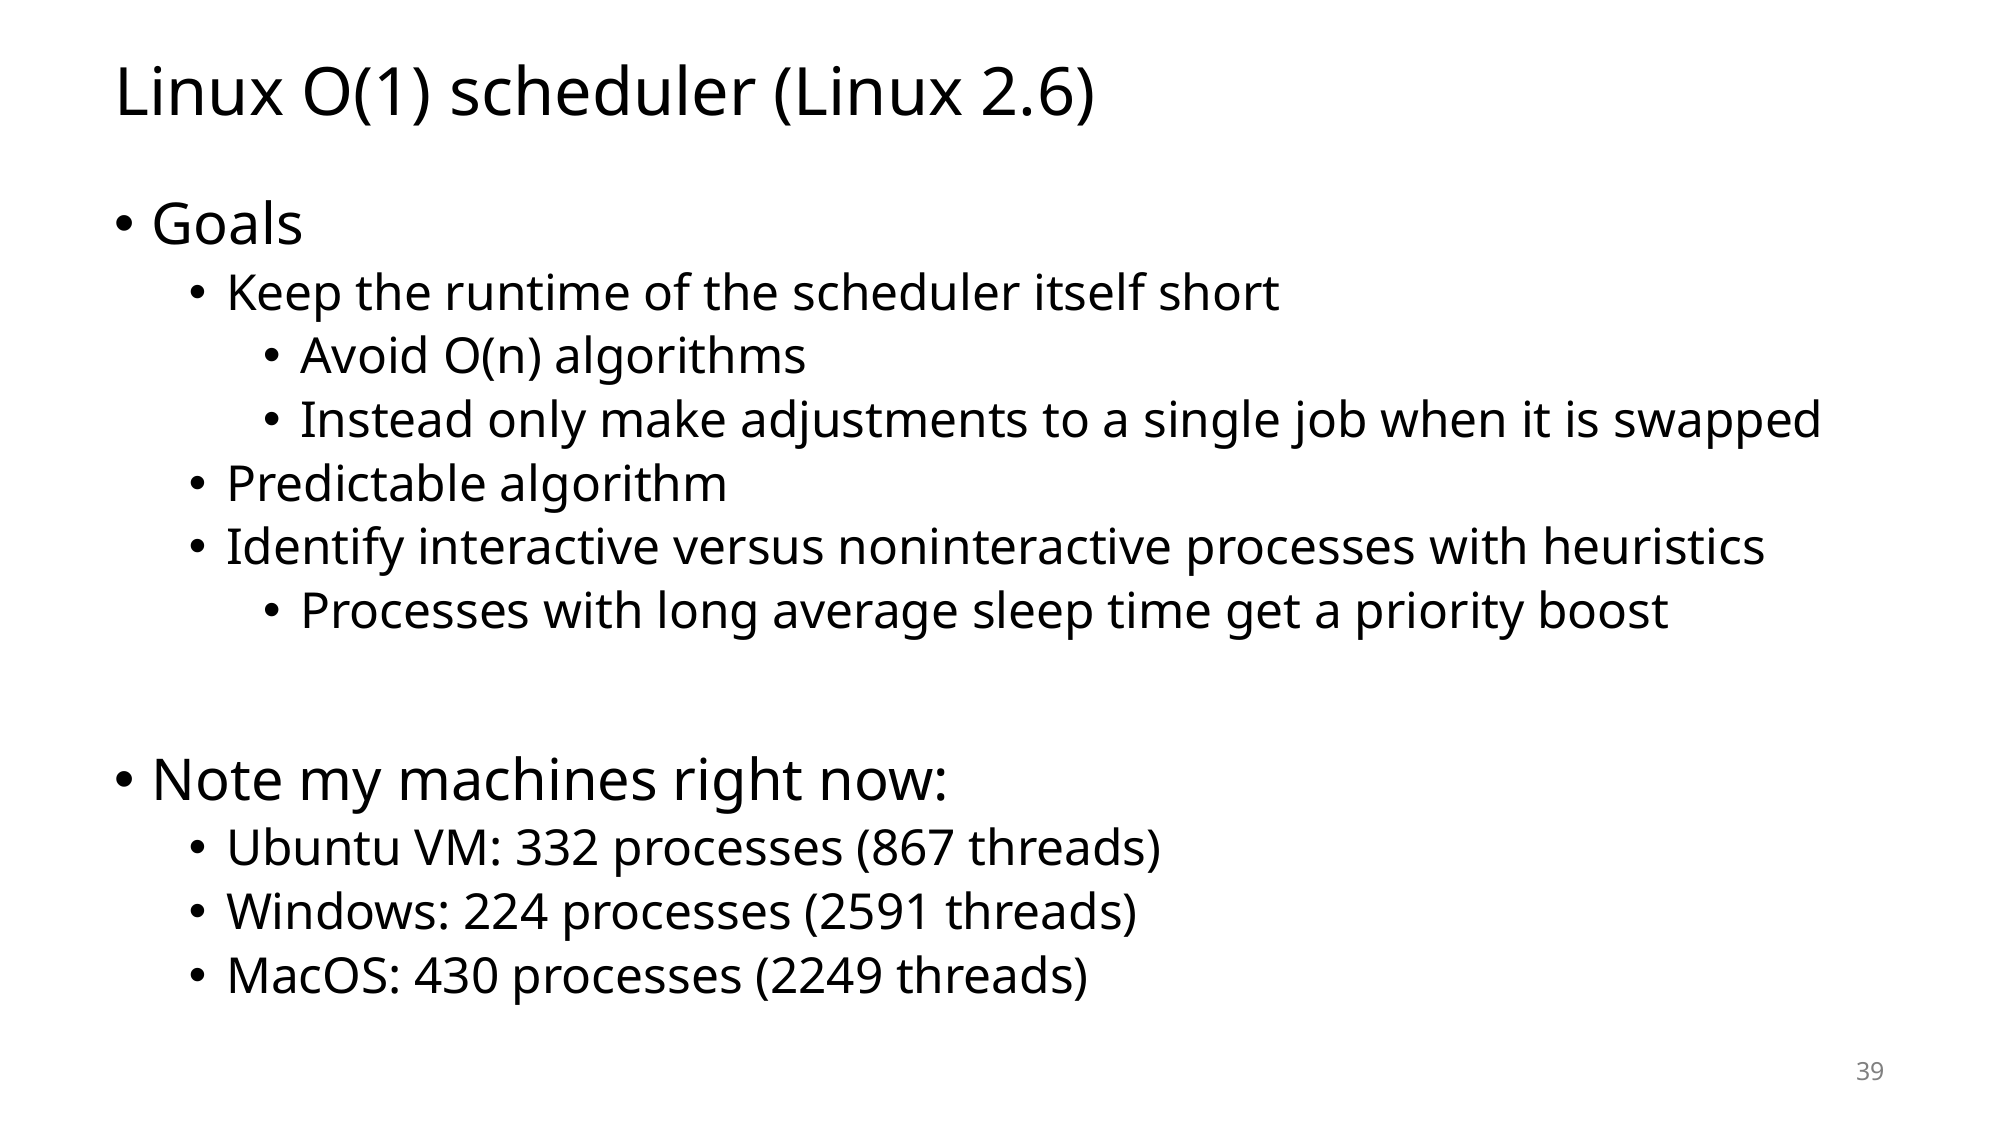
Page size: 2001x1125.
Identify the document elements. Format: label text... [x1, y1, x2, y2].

slide_number 39 [1749, 1042, 1900, 1103]
list Goals Keep the runtime of the scheduler itself short Avoid O(n) algorithms Instead only make adjustments to a single job when it is swapped Predictable algorithm Identify interactive versus noninteractive processes with heuristics Processes with long average sleep time get a priority boost Note my machines right now: Ubuntu VM: 332 processes (867 threads) Windows: 224 processes (2591 threads) MacOS: 430 processes (2249 threads) [99, 187, 1900, 1013]
title Linux O(1) scheduler (Linux 2.6) [99, 37, 1900, 150]
